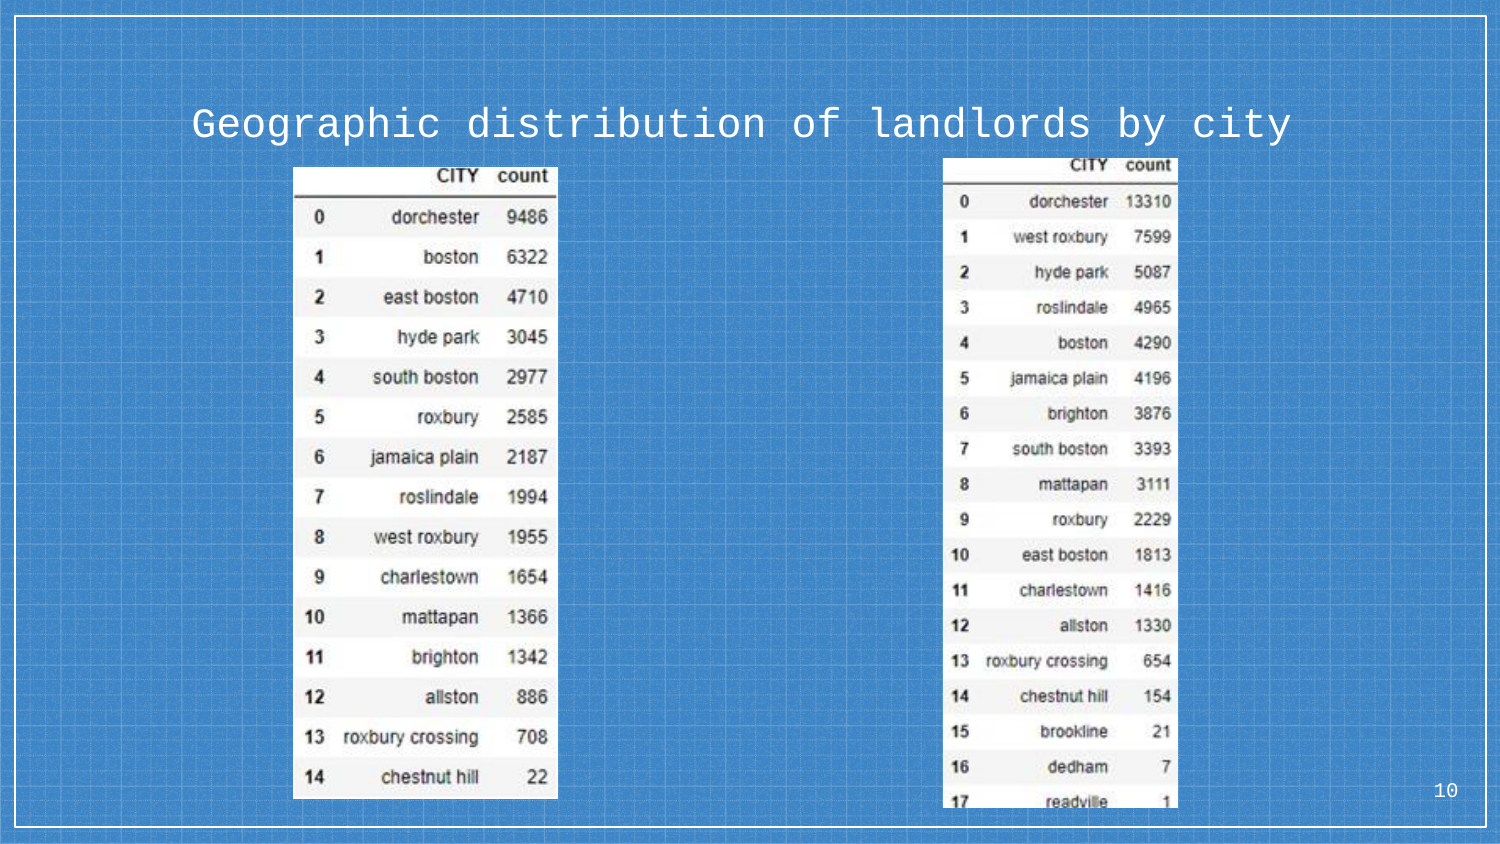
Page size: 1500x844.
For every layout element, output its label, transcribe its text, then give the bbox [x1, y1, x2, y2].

slide_number 10 [1398, 761, 1474, 810]
title Geographic distribution of landlords by city [66, 81, 1417, 149]
picture [0, 0, 1500, 844]
